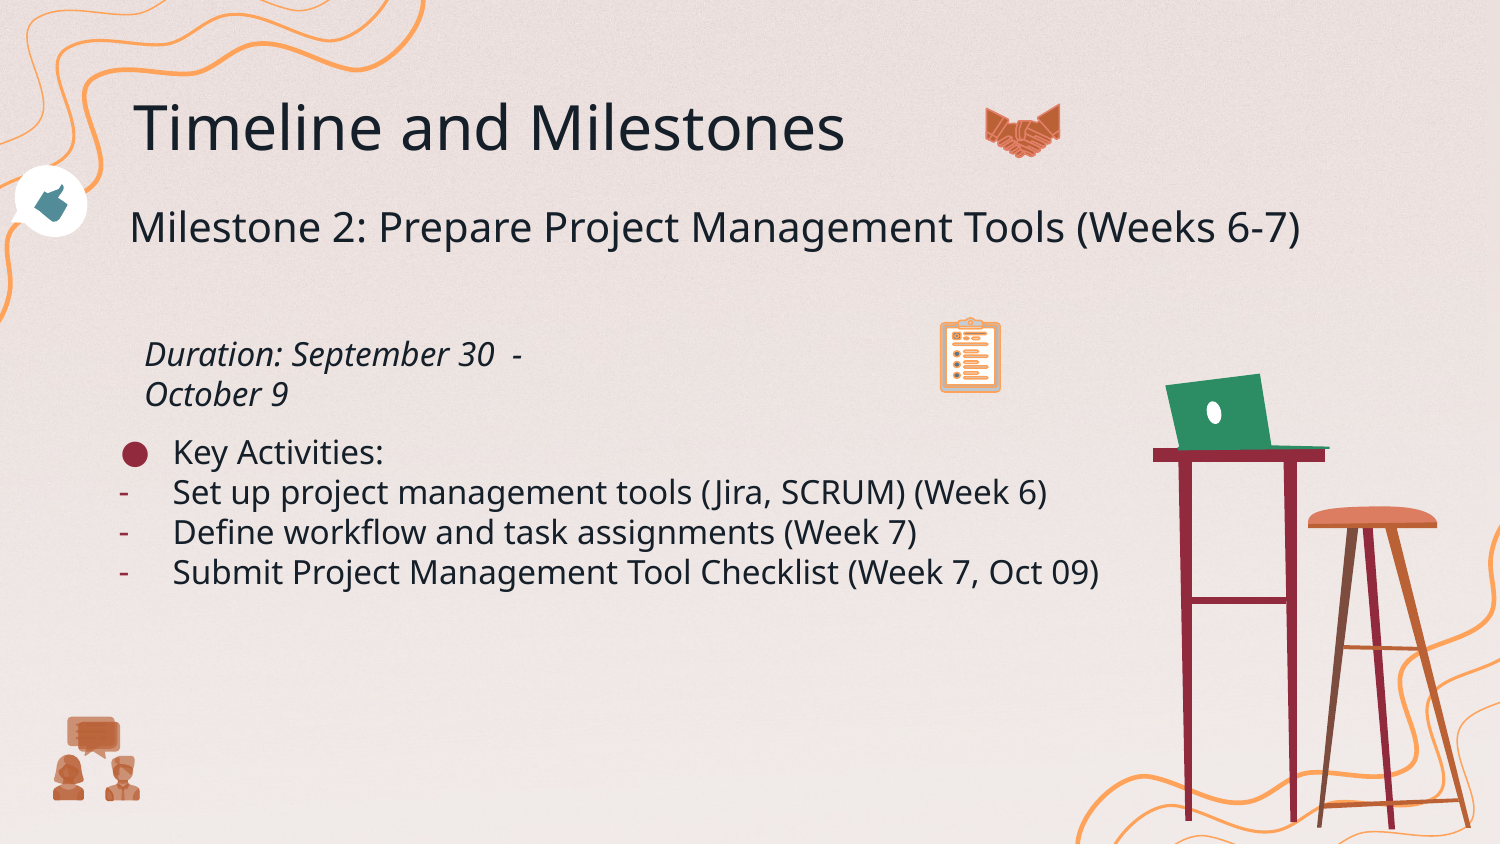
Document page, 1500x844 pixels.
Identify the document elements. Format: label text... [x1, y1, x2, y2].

subtitle Key Activities: Set up project management tools (Jira, SCRUM) (Week 6) Define workflow and task assignments (Week 7) Submit Project Management Tool Checklist (Week 7, Oct 09) [82, 351, 1263, 680]
title Timeline and Milestones [118, 72, 1390, 167]
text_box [53, 716, 140, 801]
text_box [0, 150, 103, 253]
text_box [940, 317, 1001, 393]
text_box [986, 104, 1060, 158]
title Milestone 2: Prepare Project Management Tools (Weeks 6-7) [114, 185, 1386, 307]
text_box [1152, 373, 1330, 823]
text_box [1331, 506, 1472, 830]
text_box Duration: September 30 - October 9 [129, 318, 652, 393]
